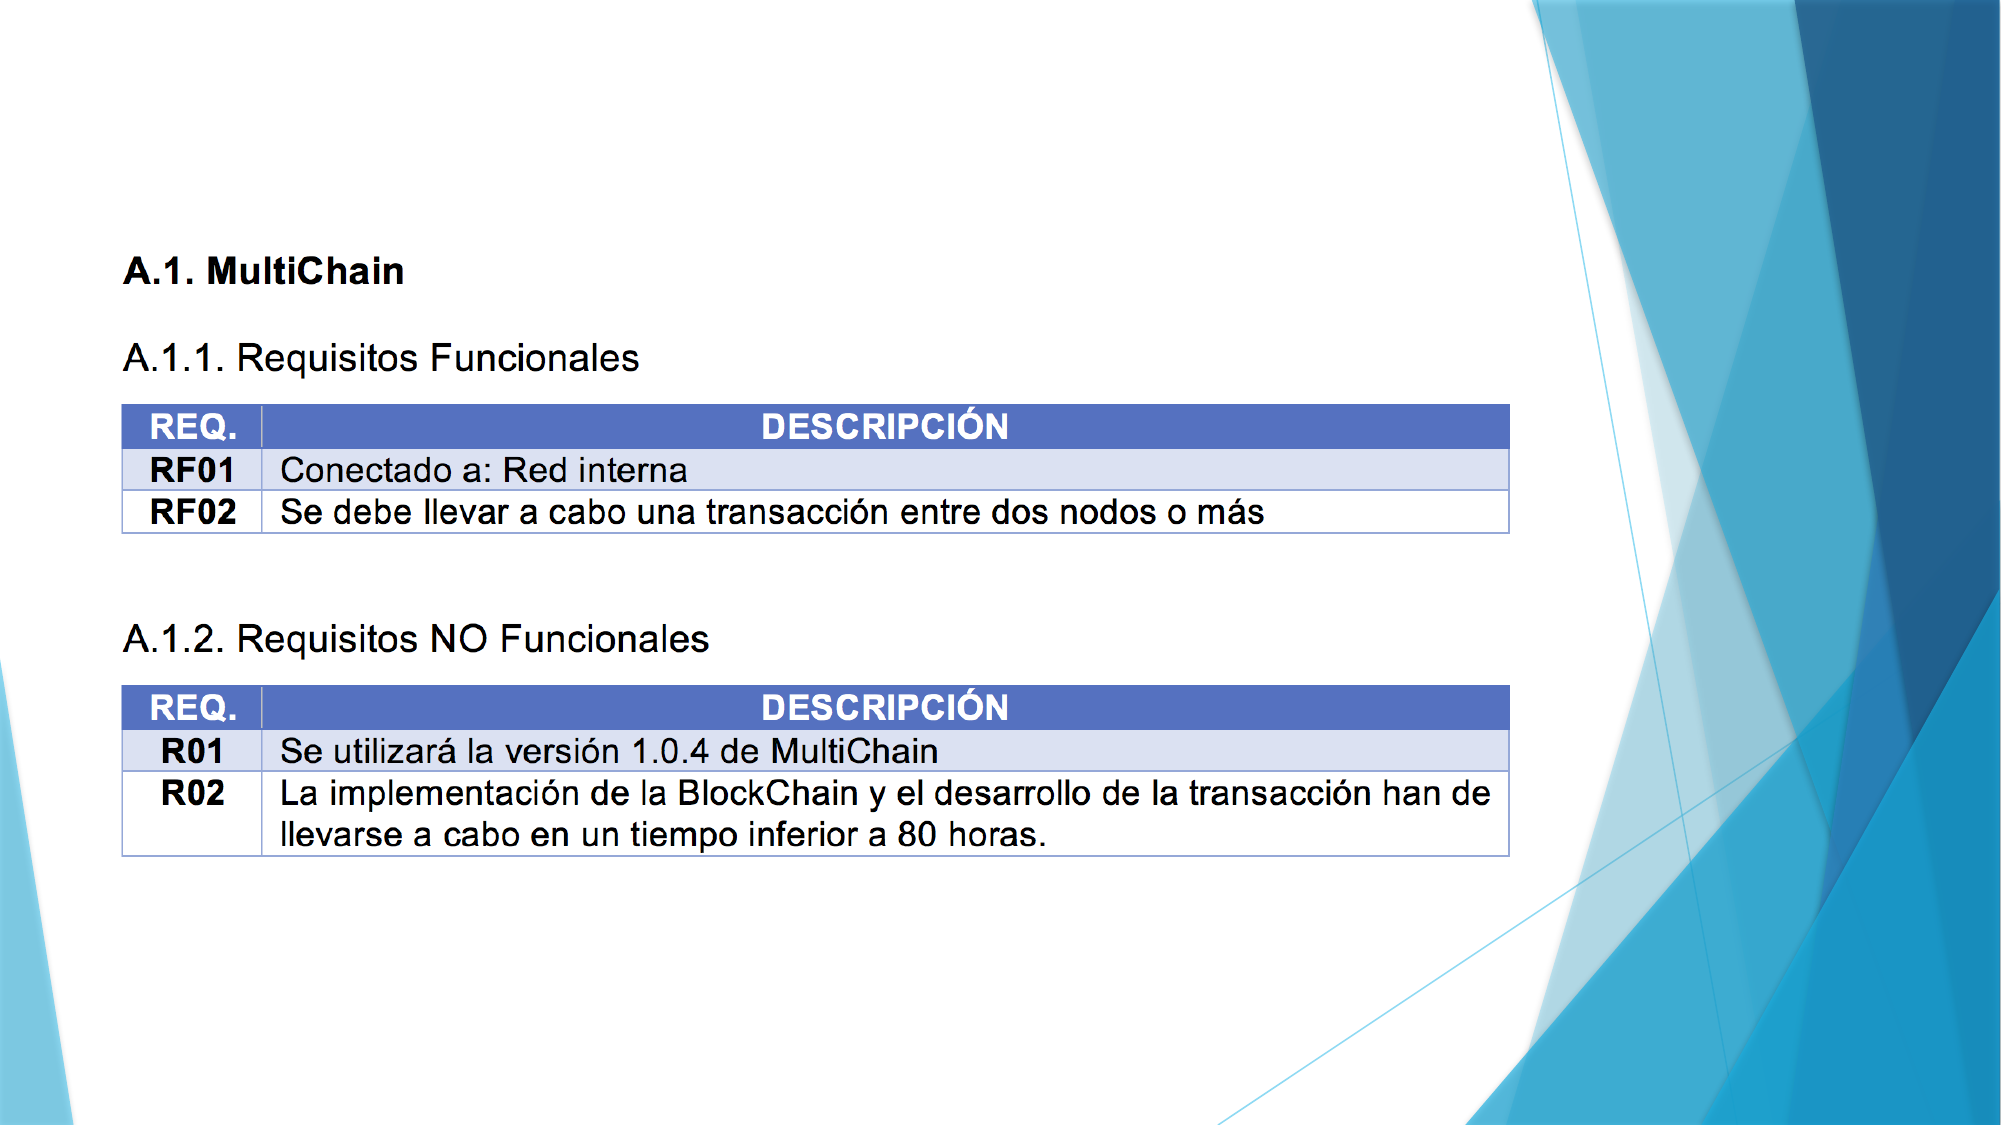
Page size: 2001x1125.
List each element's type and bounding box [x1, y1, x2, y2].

list [81, 212, 1531, 864]
